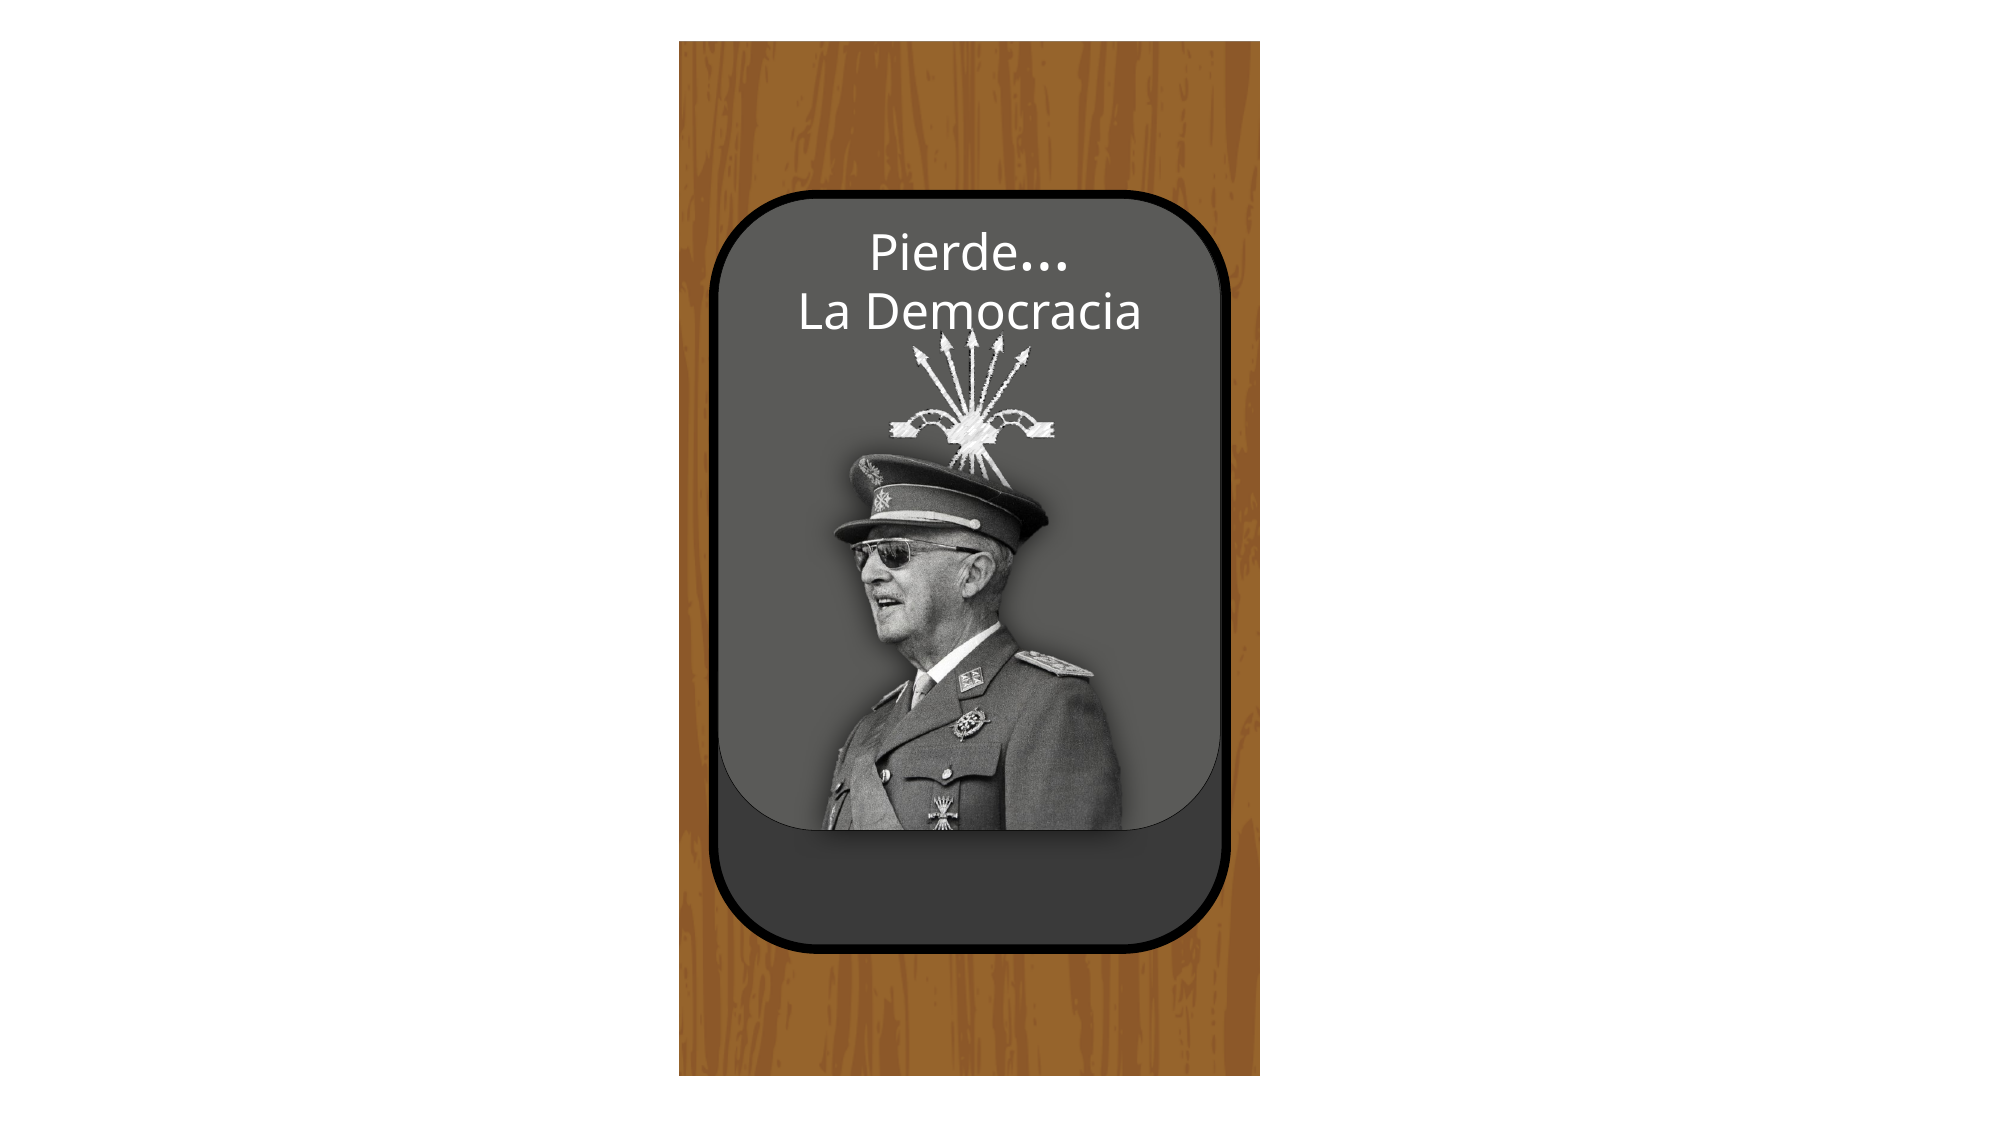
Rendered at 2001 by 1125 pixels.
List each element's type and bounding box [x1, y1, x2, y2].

picture [679, 40, 1260, 1076]
text_box [713, 194, 1227, 950]
